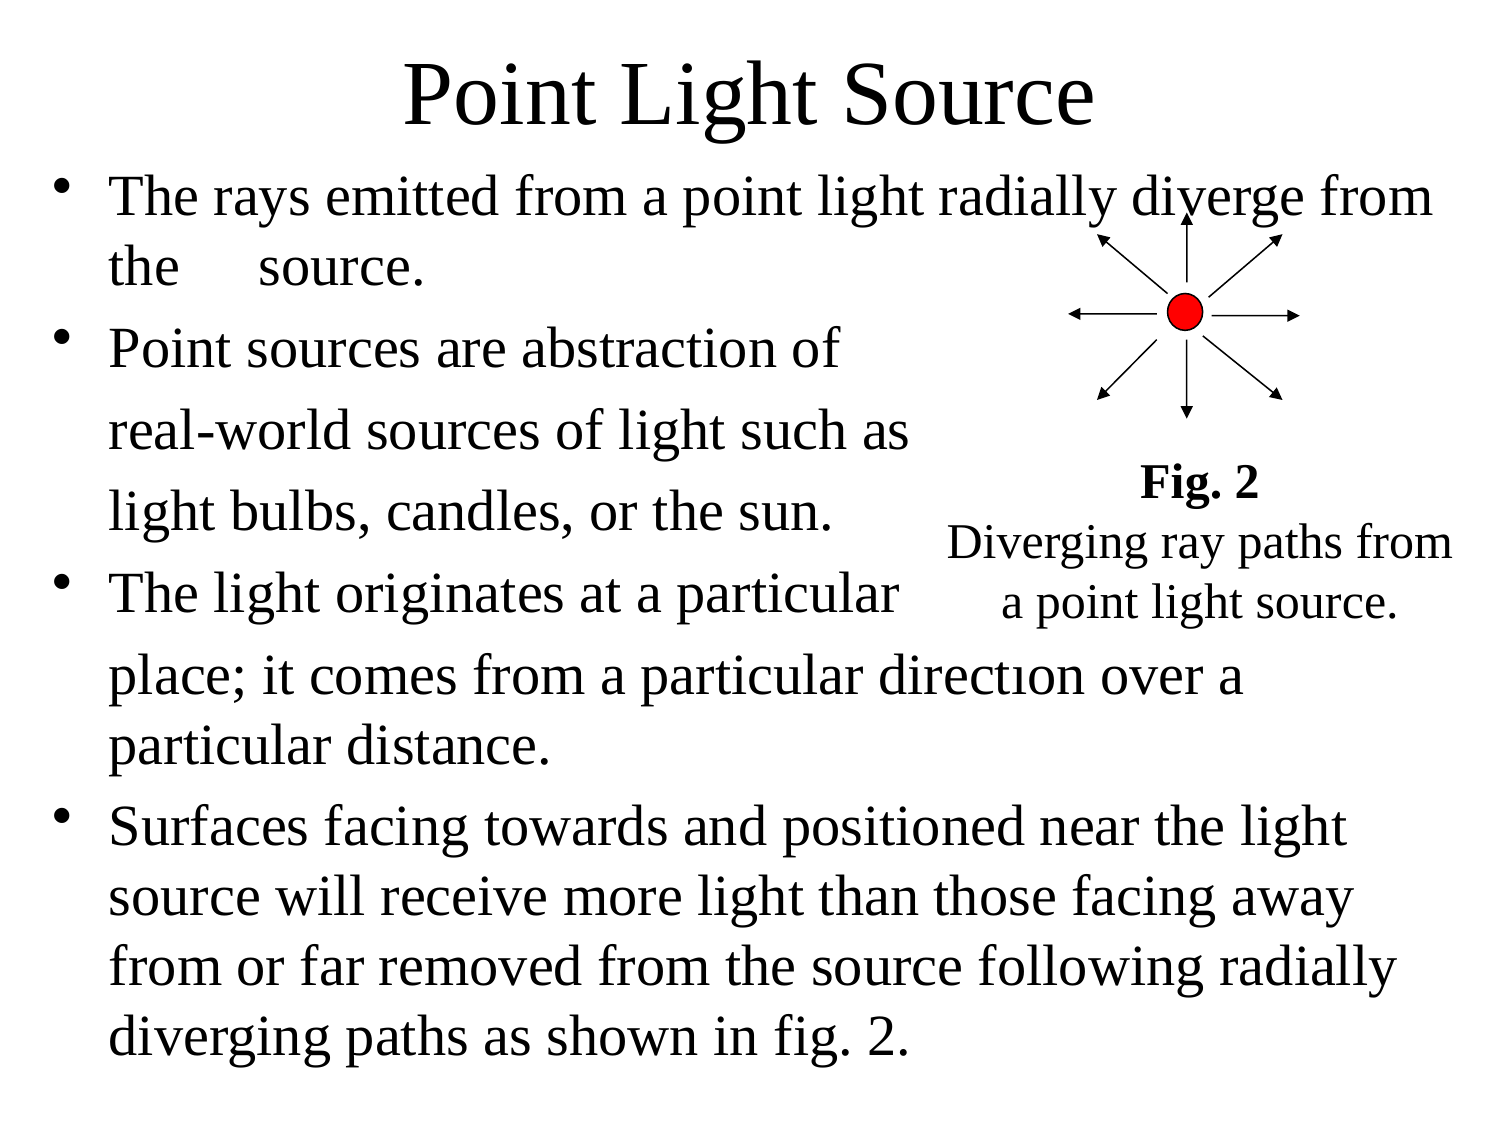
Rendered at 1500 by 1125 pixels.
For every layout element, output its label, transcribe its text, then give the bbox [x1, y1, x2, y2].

list The rays emitted from a point light radially diverge from the source. Point sources are abstraction of real-world sources of light such as light bulbs, candles, or the sun. The light originates at a particular place; it comes from a particular direction over a particular distance. Surfaces facing towards and positioned near the light source will receive more light than those facing away from or far removed from the source following radially diverging paths as shown in fig. 2. [37, 149, 1476, 1113]
title Point Light Source [112, 12, 1388, 149]
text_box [924, 212, 1476, 663]
